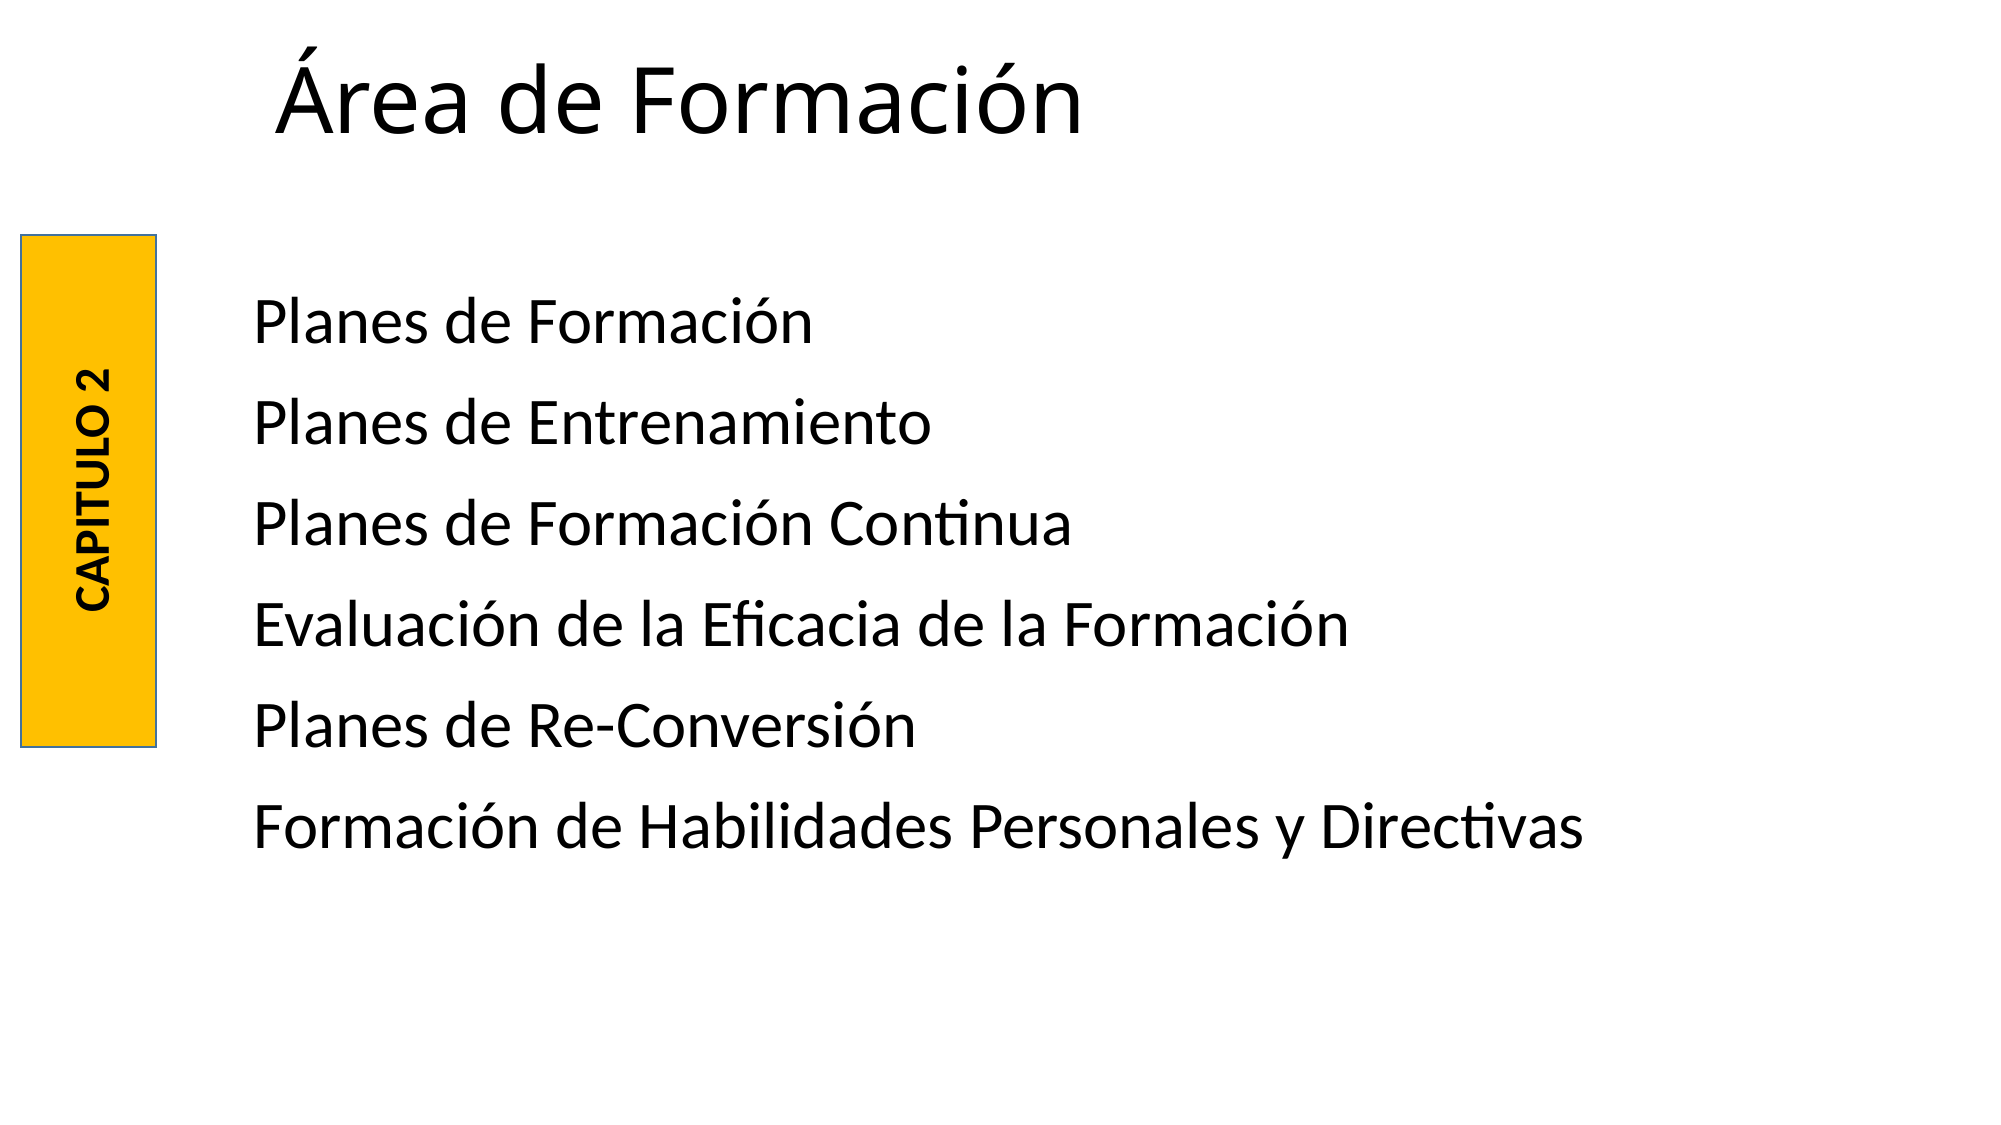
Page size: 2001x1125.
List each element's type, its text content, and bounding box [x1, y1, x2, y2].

text_box Área de Formación [260, 47, 1844, 235]
text_box Planes de Formación Planes de Entrenamiento Planes de Formación Continua Evaluación de la Eficacia de la Formación Planes de Re-Conversión Formación de Habilidades Personales y Directivas [238, 269, 1923, 1032]
text_box CAPITULO 2 [20, 234, 157, 748]
